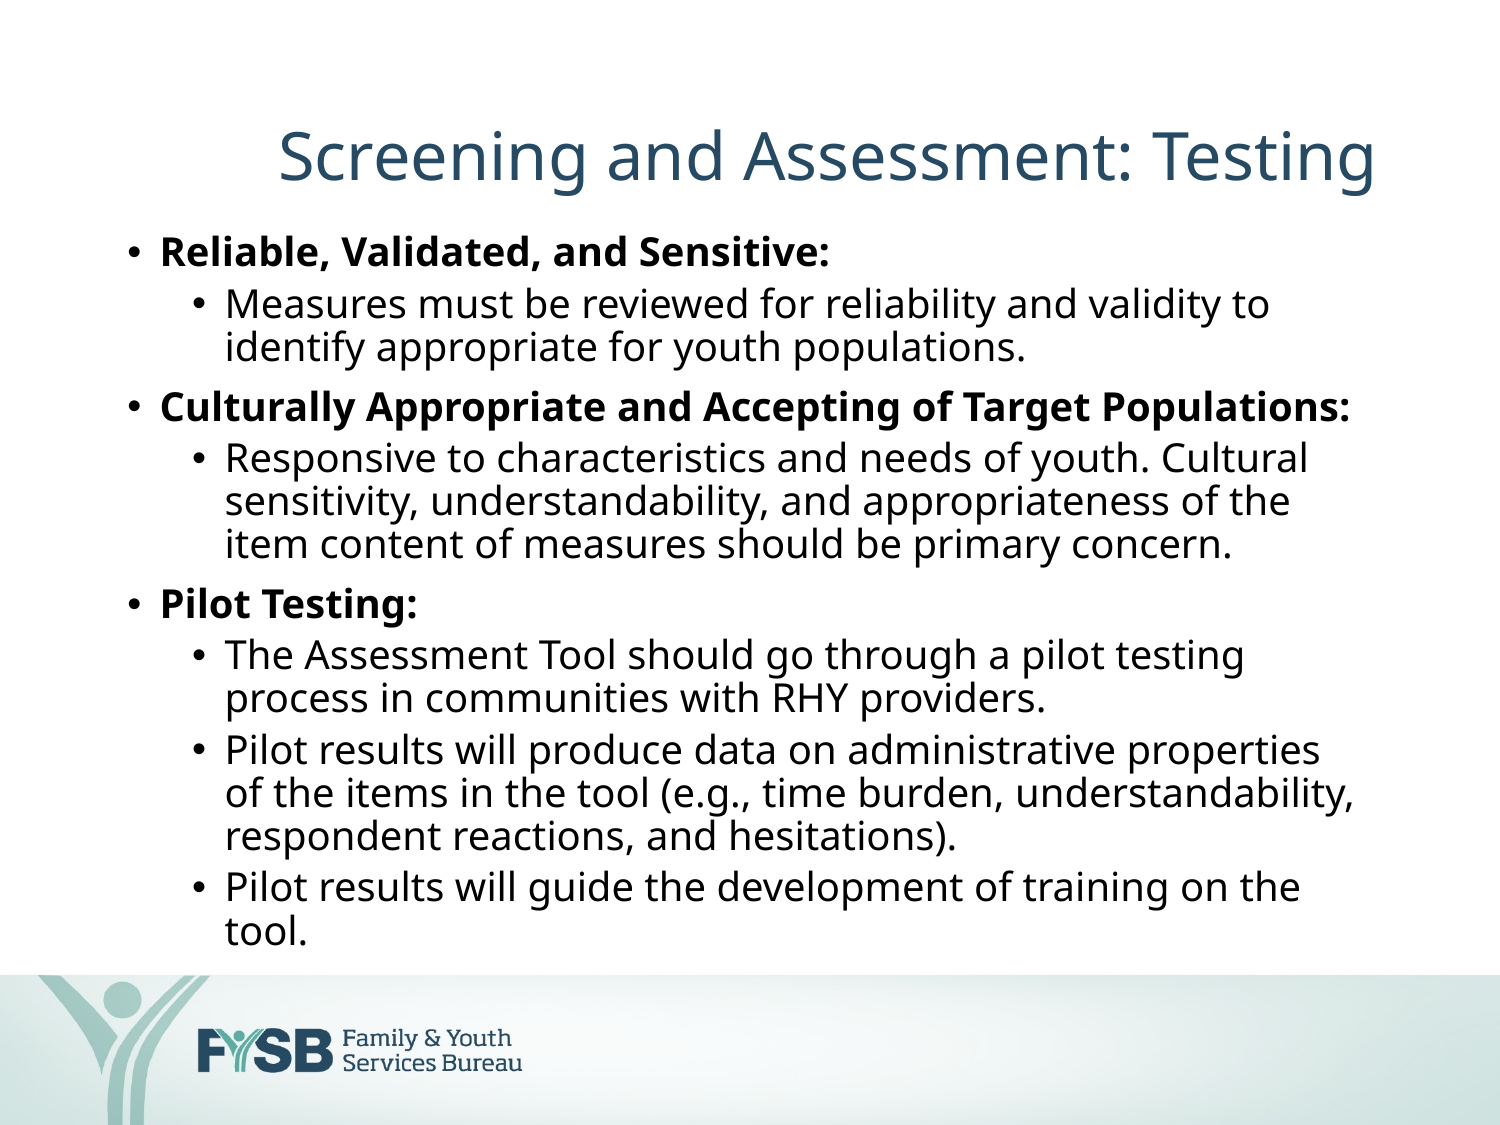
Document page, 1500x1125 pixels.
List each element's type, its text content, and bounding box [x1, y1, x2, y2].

list Reliable, Validated, and Sensitive: Measures must be reviewed for reliability and validity to identify appropriate for youth populations. Culturally Appropriate and Accepting of Target Populations: Responsive to characteristics and needs of youth. Cultural sensitivity, understandability, and appropriateness of the item content of measures should be primary concern. Pilot Testing: The Assessment Tool should go through a pilot testing process in communities with RHY providers. Pilot results will produce data on administrative properties of the items in the tool (e.g., time burden, understandability, respondent reactions, and hesitations). Pilot results will guide the development of training on the tool. [112, 224, 1375, 978]
title Screening and Assessment: Testing [263, 37, 1495, 203]
picture [0, 0, 1500, 1125]
